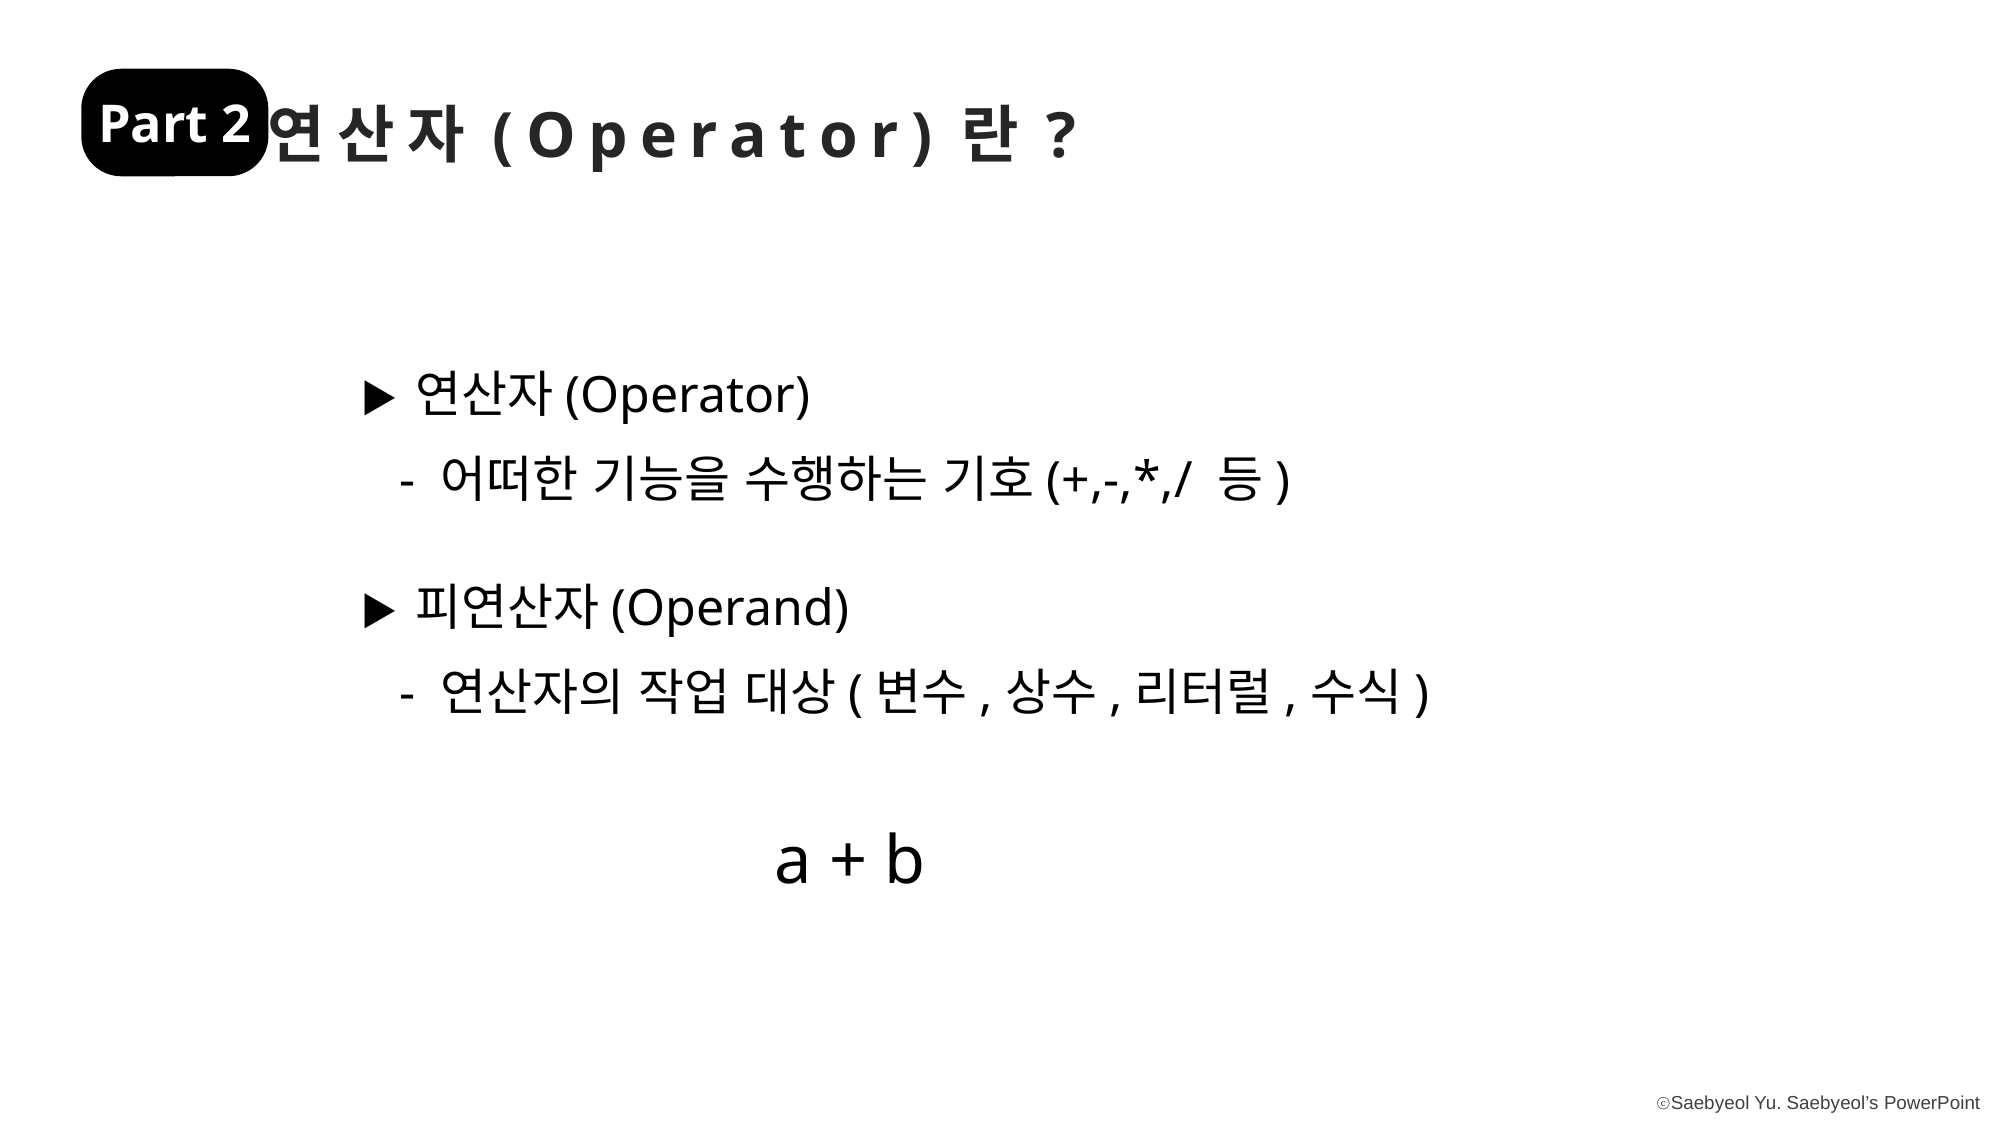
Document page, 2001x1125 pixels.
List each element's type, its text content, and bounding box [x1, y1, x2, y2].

text_box [89, 67, 261, 83]
text_box [88, 161, 252, 178]
text_box ▶ 피연산자(Operand) - 연산자의 작업 대상(변수,상수,리터럴,수식) [346, 567, 1522, 728]
text_box a + b [759, 809, 1167, 905]
text_box 연산자(Operator)란? [252, 88, 1091, 178]
text_box ▶ 연산자(Operator) - 어떠한 기능을 수행하는 기호(+,-,*,/ 등) [345, 354, 1534, 515]
text_box Part 2 [83, 83, 267, 161]
